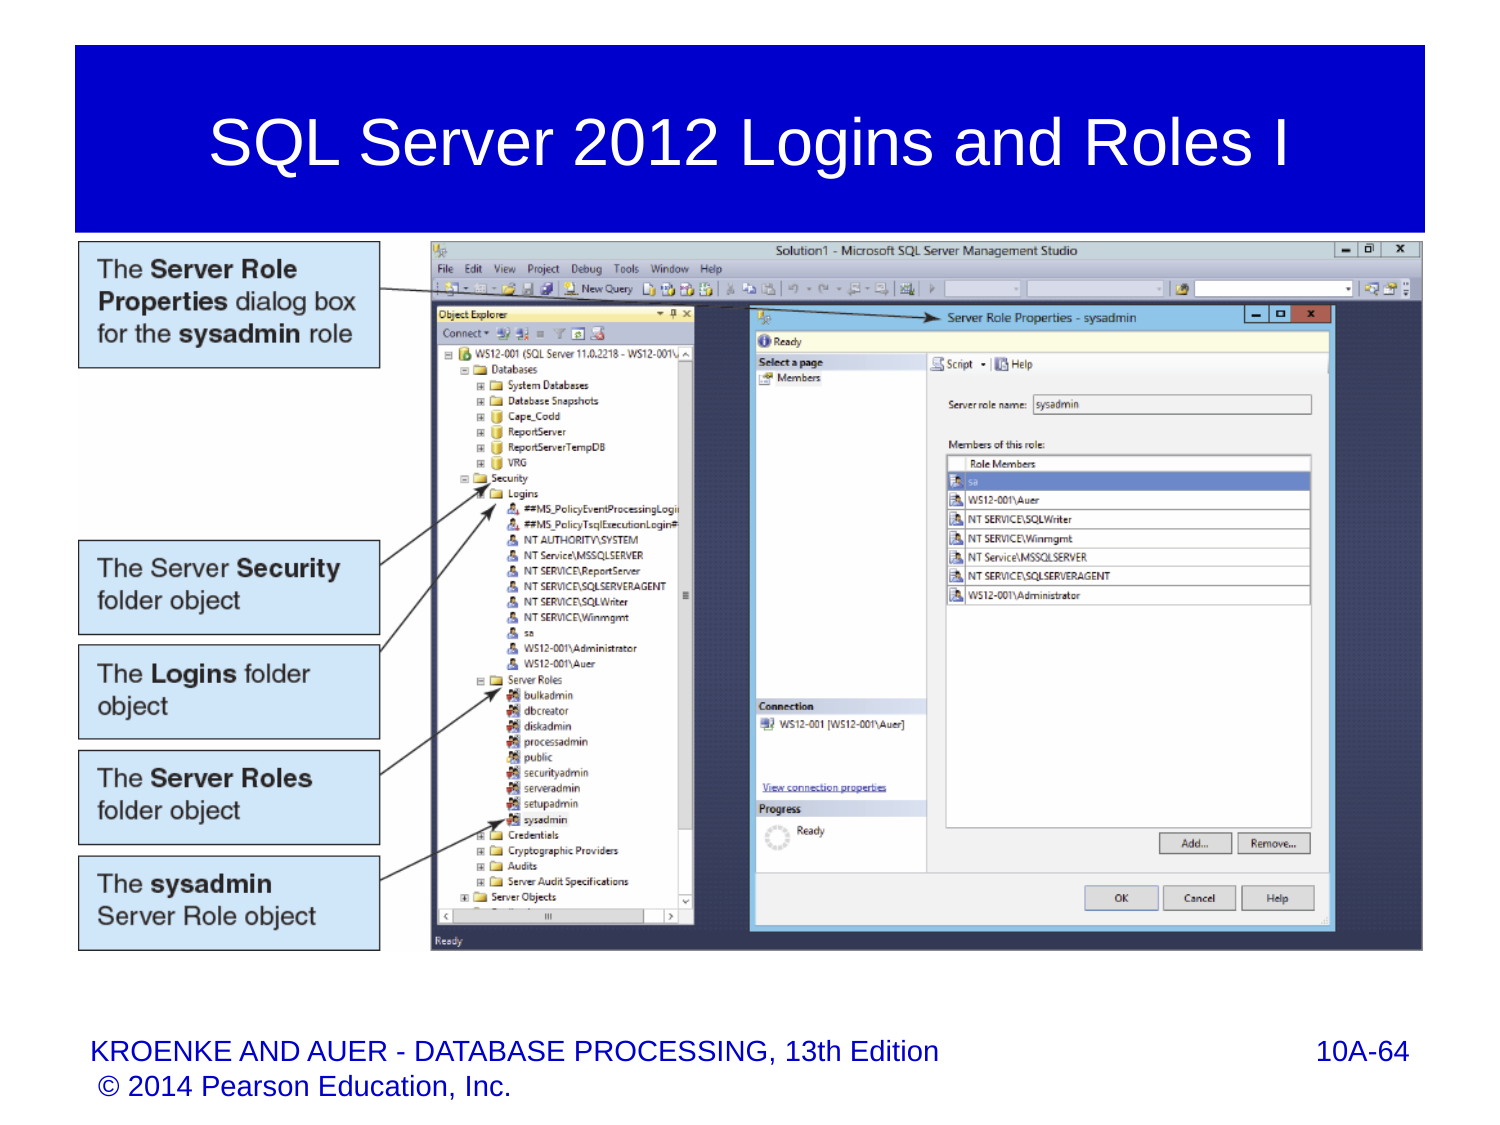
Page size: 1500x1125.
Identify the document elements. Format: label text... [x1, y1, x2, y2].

picture [78, 241, 1423, 951]
footer KROENKE AND AUER - DATABASE PROCESSING, 13th Edition © 2014 Pearson Education, Inc. [74, 1024, 963, 1104]
title SQL Server 2012 Logins and Roles I [75, 45, 1425, 233]
slide_number 10A-64 [1074, 1024, 1426, 1103]
